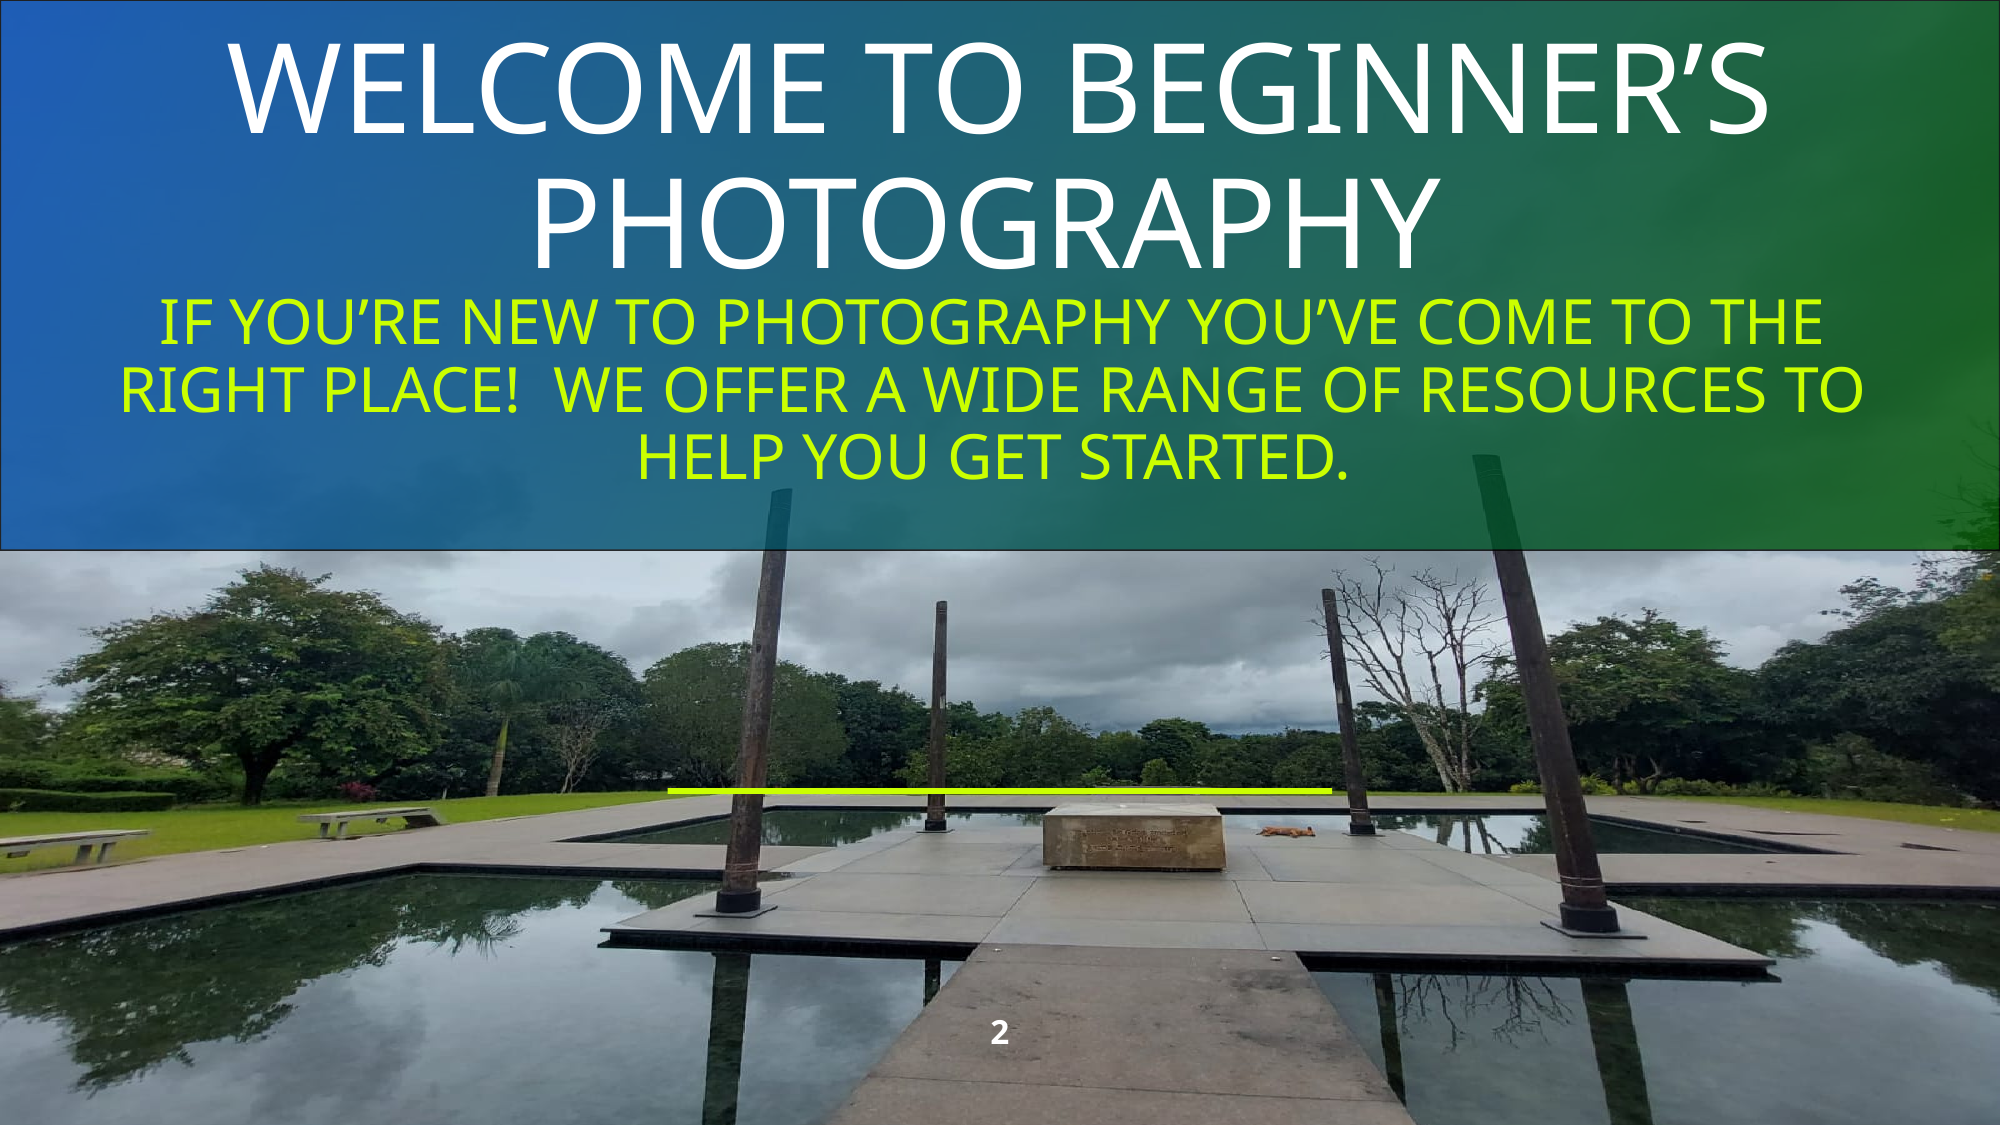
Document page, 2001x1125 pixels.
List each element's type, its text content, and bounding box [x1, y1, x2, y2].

title WELCOME TO BEGINNER’S PHOTOGRAPHY [137, 96, 1863, 226]
list IF YOU’RE NEW TO PHOTOGRAPHY YOU’VE COME TO THE RIGHT PLACE! WE OFFER A WIDE RANGE OF RESOURCES TO HELP YOU GET STARTED. [101, 283, 1886, 534]
slide_number 2 [954, 1003, 1045, 1064]
picture [0, 0, 2000, 1125]
